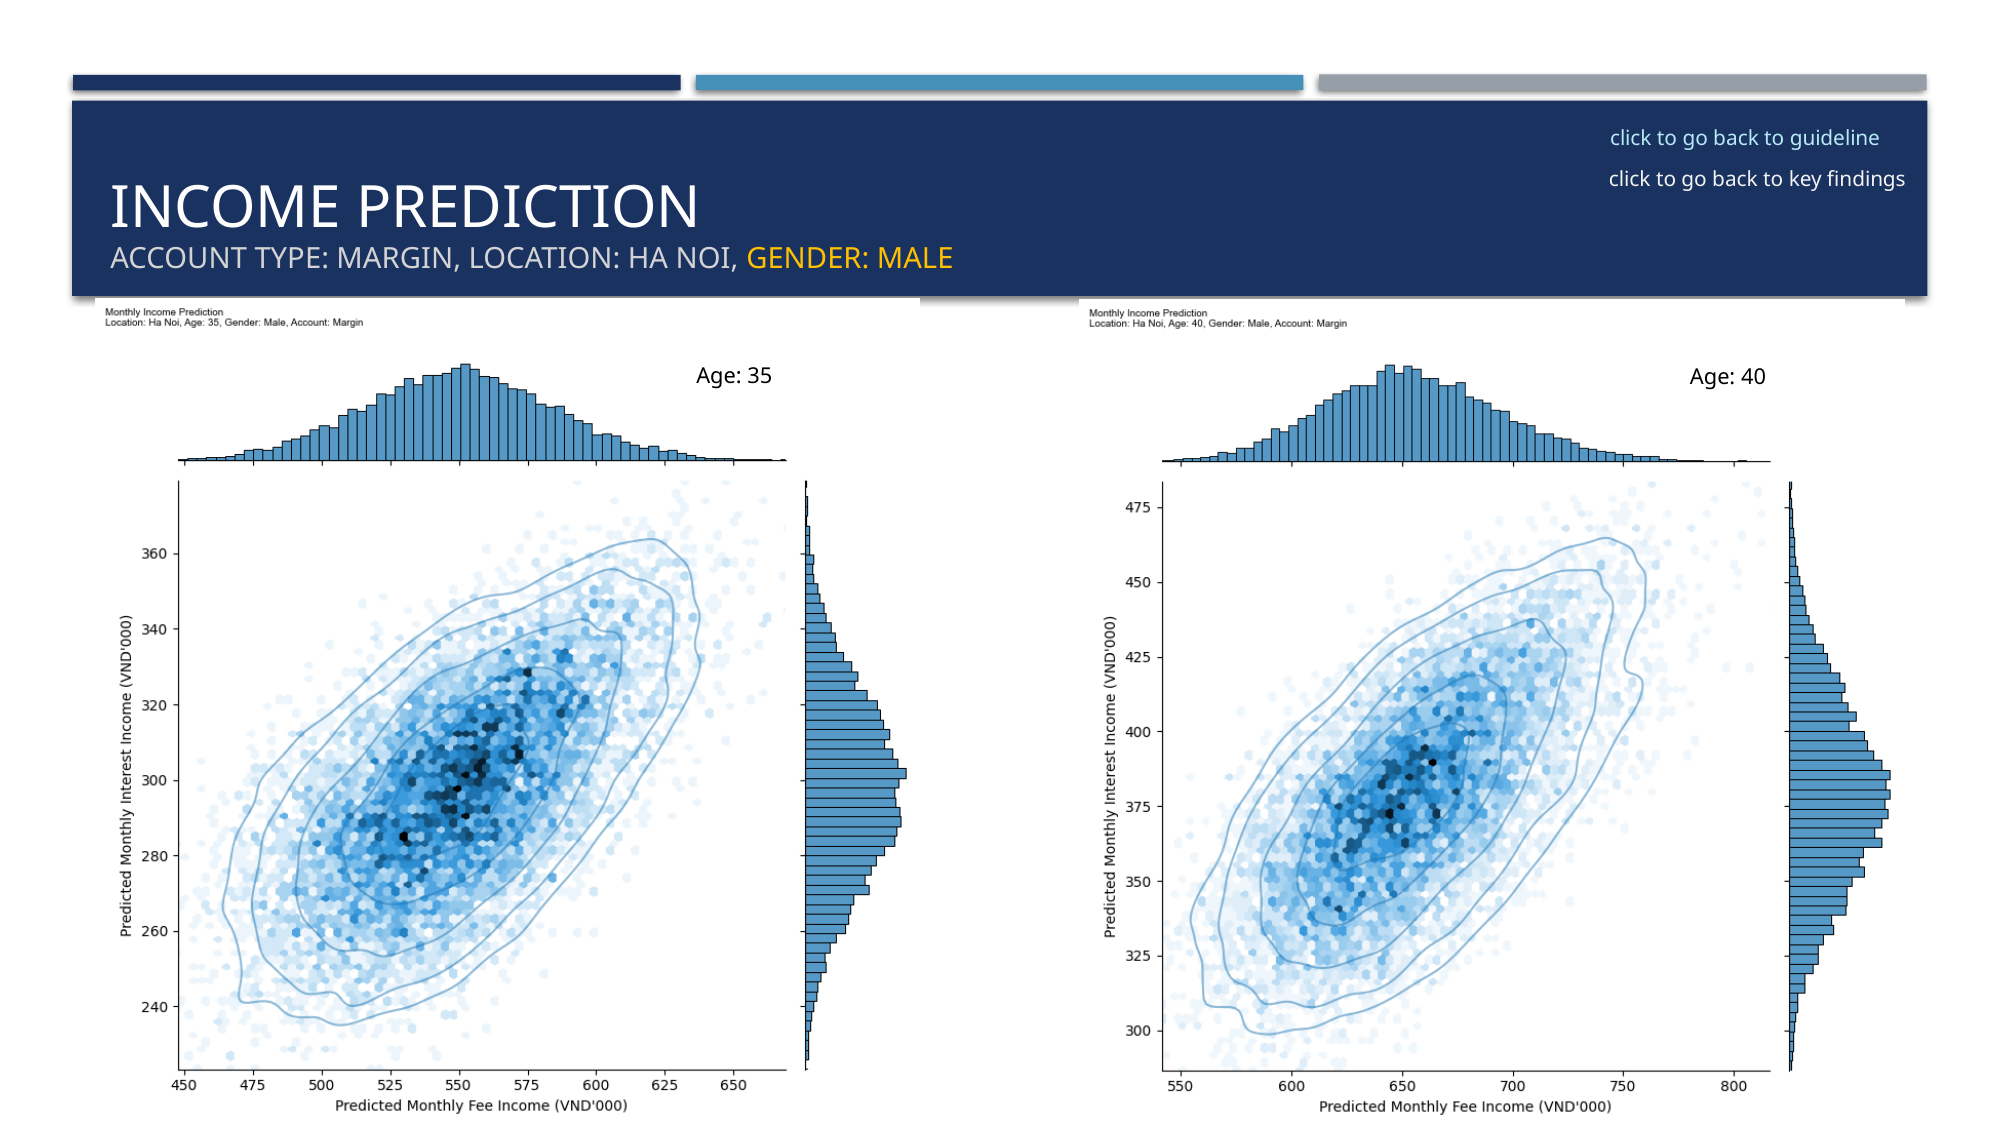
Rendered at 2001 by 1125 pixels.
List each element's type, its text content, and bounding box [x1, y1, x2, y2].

text_box click to go back to guideline [1595, 117, 1895, 158]
title income PREDICTION ACCOUNT TYPE: MARGIN, LOCATION: HA NOI, GENDER: male [95, 115, 1905, 282]
text_box click to go back to key findings [1594, 157, 1921, 198]
picture [1079, 298, 1906, 1125]
picture [95, 298, 921, 1125]
